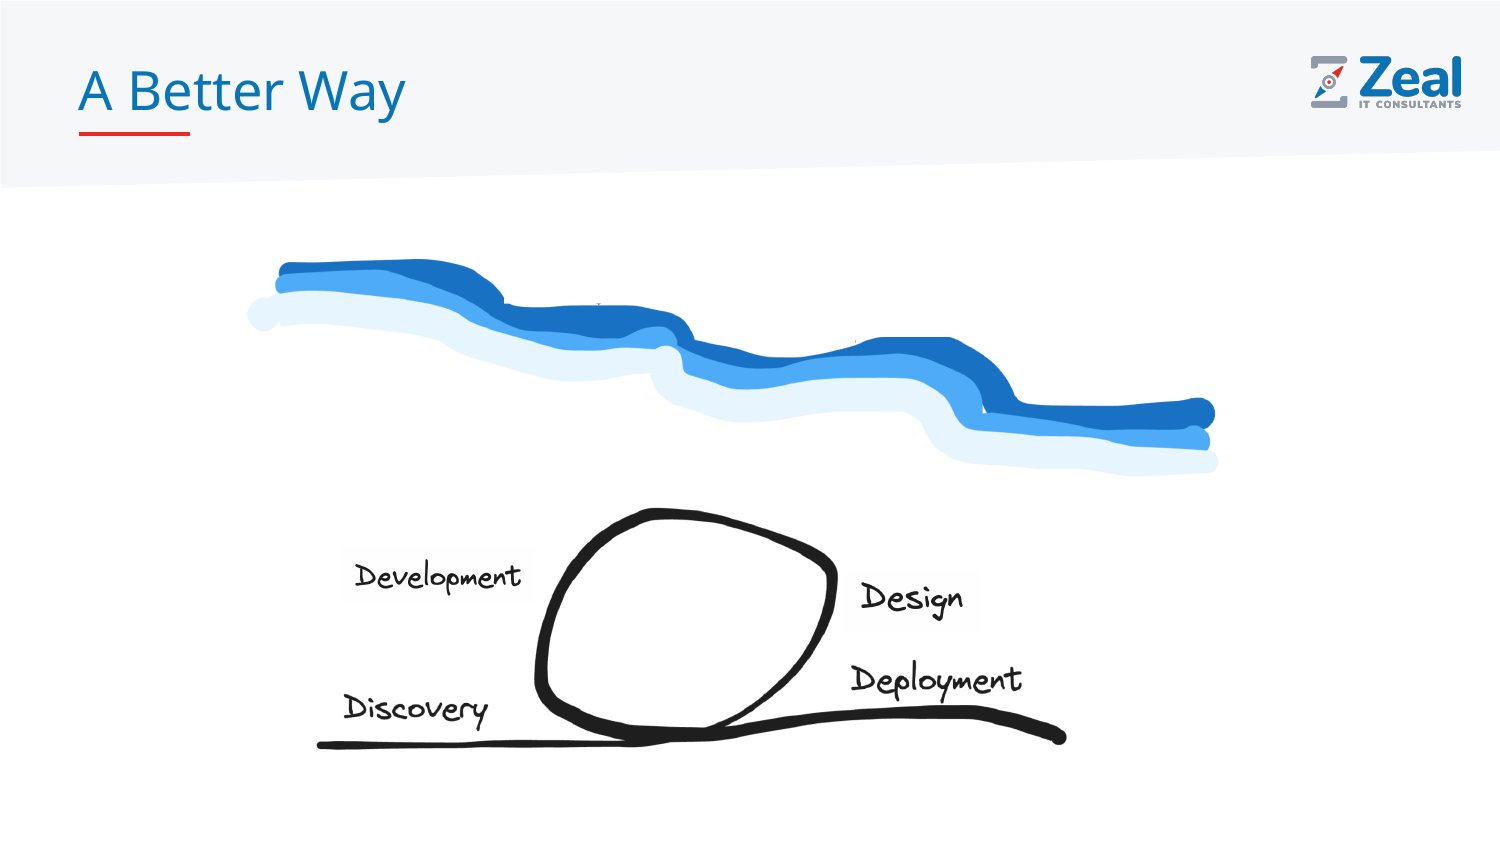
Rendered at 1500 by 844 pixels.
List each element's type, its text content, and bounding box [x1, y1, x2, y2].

text_box [0, 0, 1500, 188]
text_box A Better Way [78, 56, 956, 187]
picture [1310, 55, 1463, 109]
picture [219, 187, 1281, 794]
